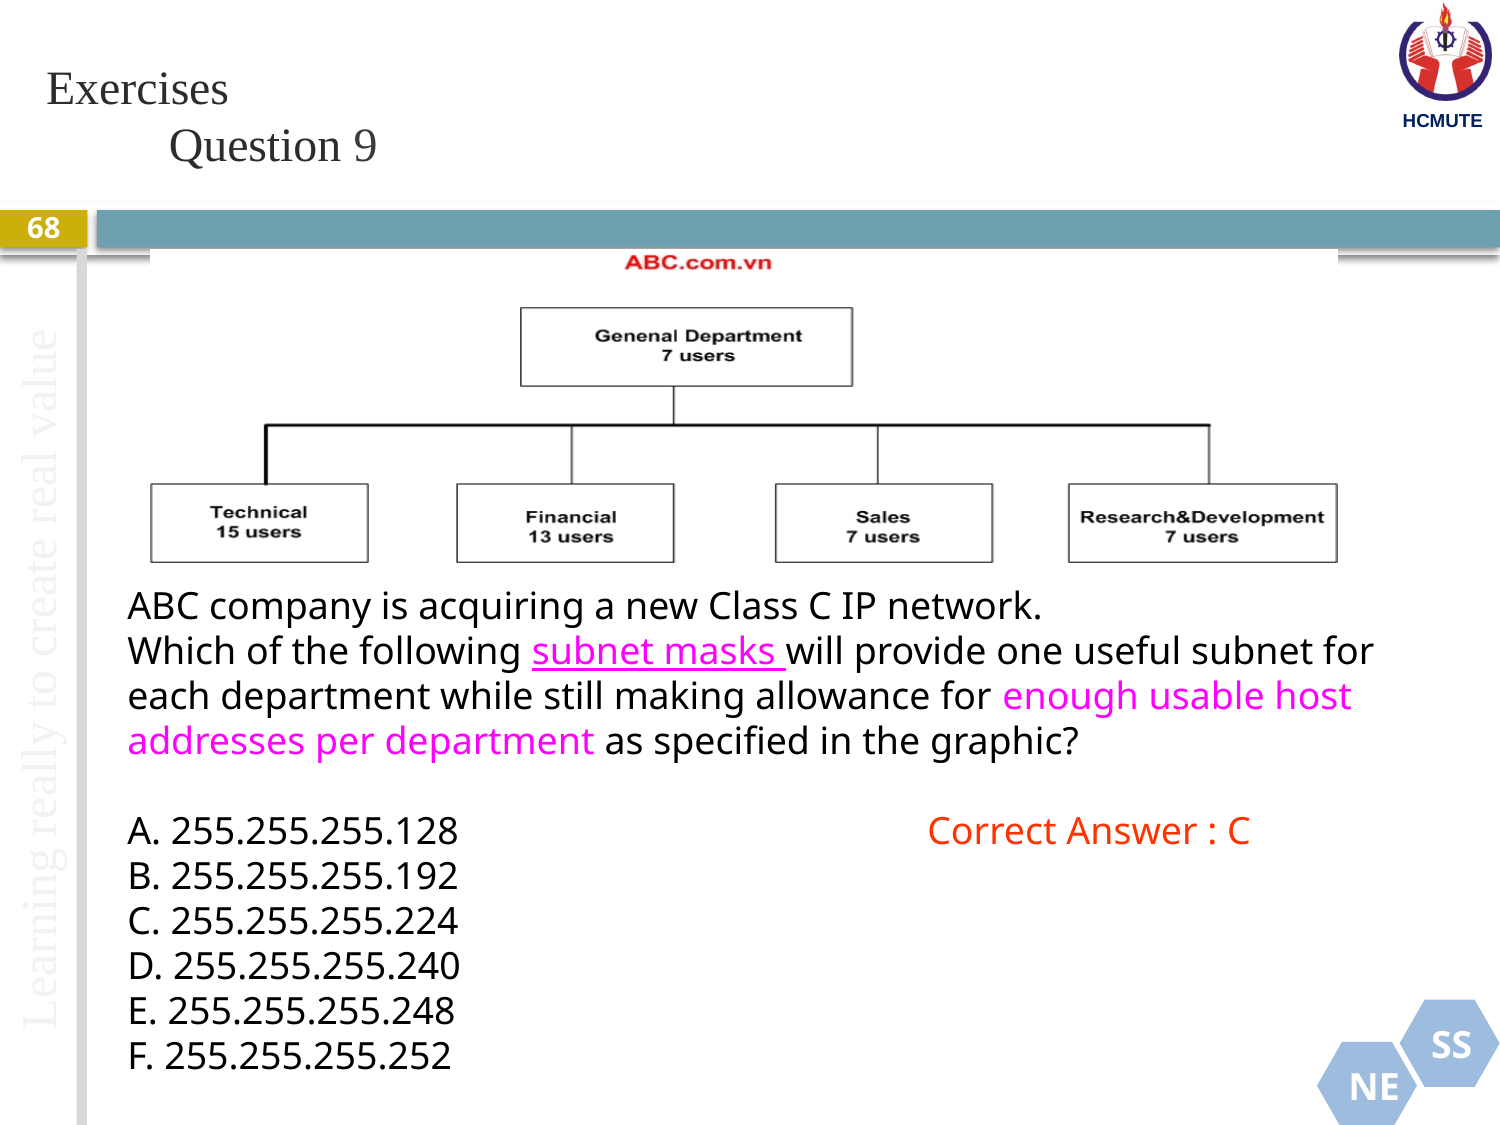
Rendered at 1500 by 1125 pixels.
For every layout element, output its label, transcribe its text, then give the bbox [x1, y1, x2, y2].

slide_number 68 [0, 208, 88, 249]
picture [149, 249, 1338, 563]
title Exercises Question 9 [31, 48, 1500, 179]
text_box ABC company is acquiring a new Class C IP network. Which of the following subnet masks will provide one useful subnet for each department while still making allowance for enough usable host addresses per department as specified in the graphic? A. 255.255.255.128 B. 255.255.255.192 C. 255.255.255.224 D. 255.255.255.240 E. 255.255.255.248 F. 255.255.255.252 [112, 574, 1450, 1085]
picture [1399, 2, 1492, 48]
text_box Correct Answer : C [912, 799, 1438, 860]
